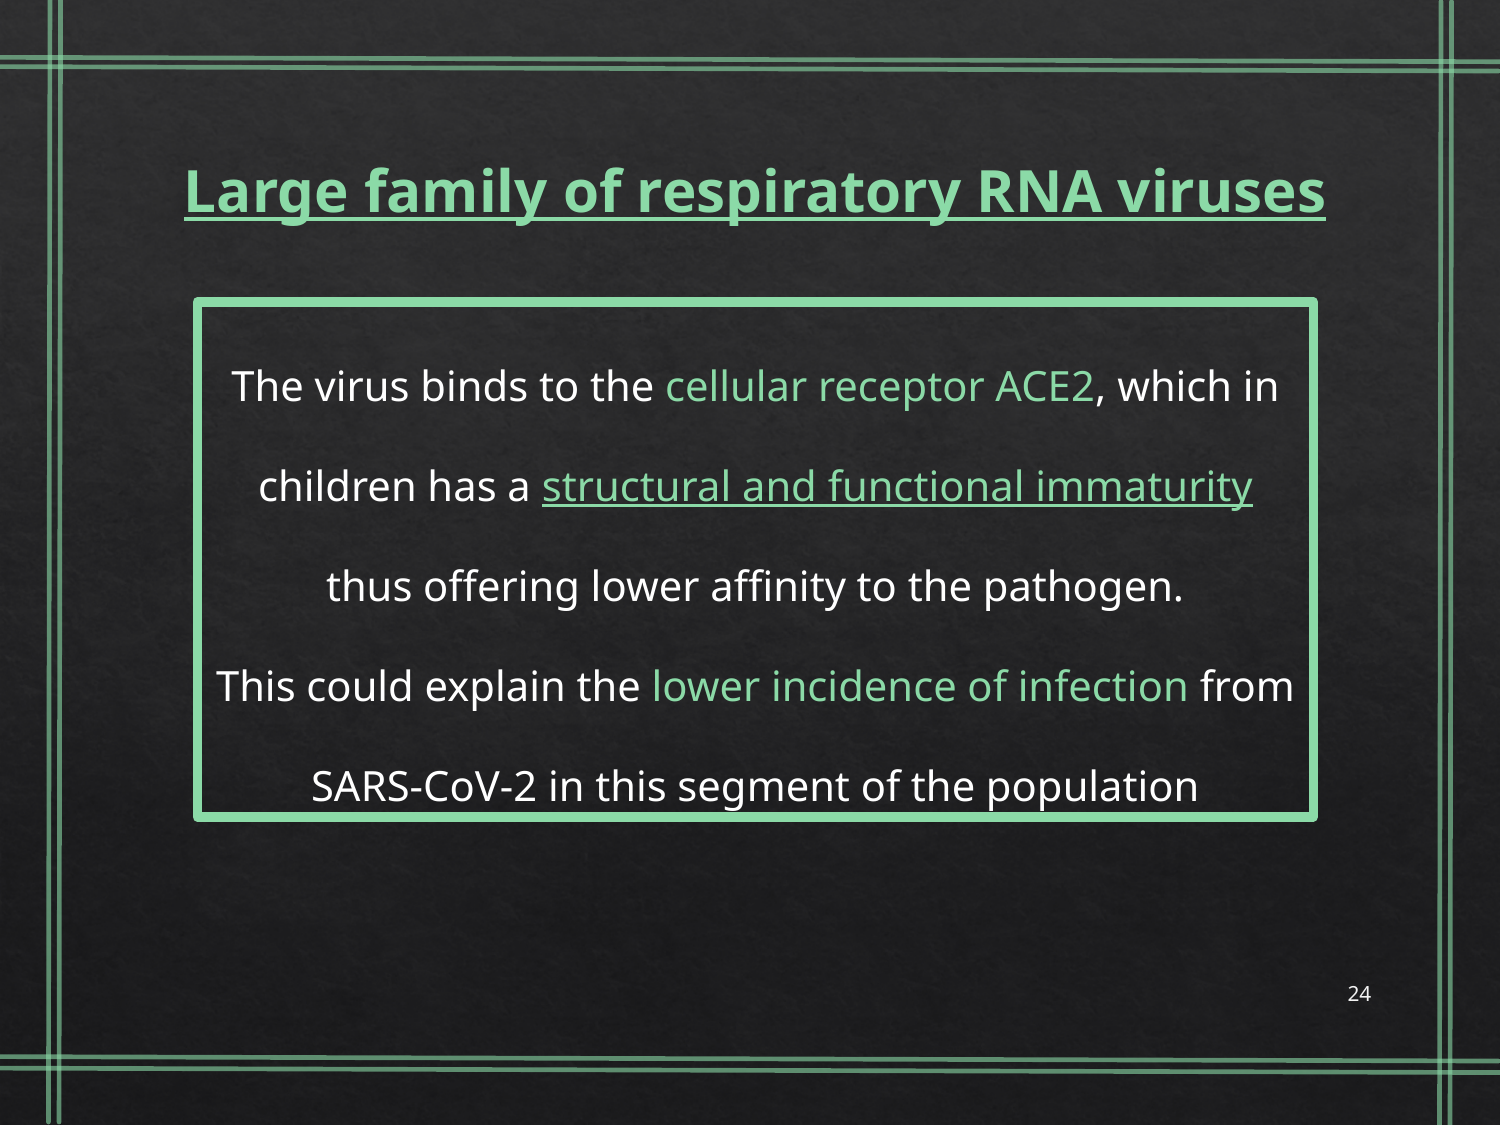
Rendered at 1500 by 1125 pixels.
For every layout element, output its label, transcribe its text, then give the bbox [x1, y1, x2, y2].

slide_number 24 [1293, 965, 1387, 1025]
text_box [0, 66, 1431, 72]
text_box The virus binds to the cellular receptor ACE2, which in children has a structural and functional immaturity thus offering lower affinity to the pathogen. This could explain the lower incidence of infection from SARS-CoV-2 in this segment of the population [197, 301, 1314, 817]
text_box Large family of respiratory RNA viruses [169, 146, 1342, 232]
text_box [0, 1056, 1431, 1062]
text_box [1460, 57, 1500, 62]
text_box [69, 57, 1431, 62]
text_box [1460, 66, 1499, 72]
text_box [1460, 1056, 1499, 1062]
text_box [0, 57, 50, 62]
